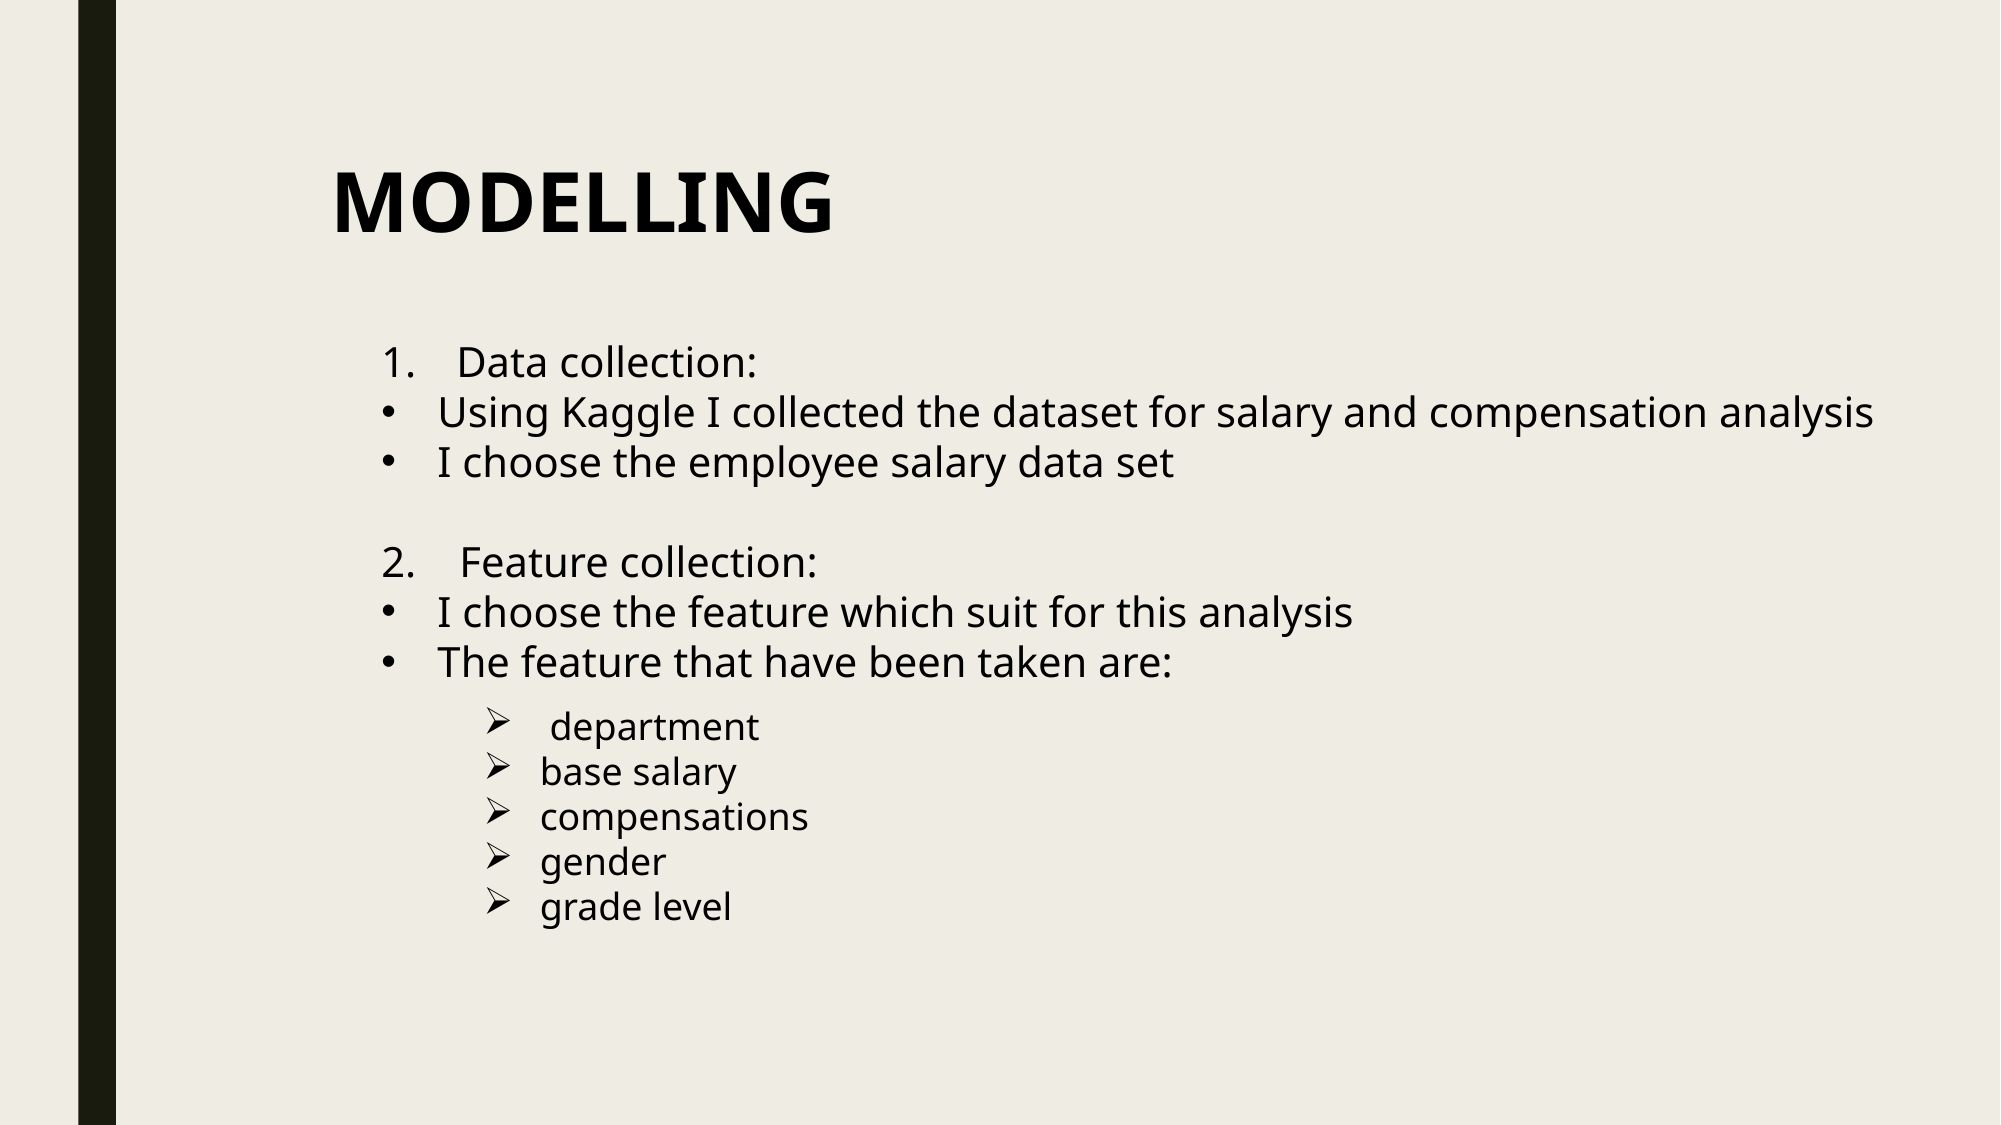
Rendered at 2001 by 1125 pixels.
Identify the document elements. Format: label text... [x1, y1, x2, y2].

text_box Data collection: Using Kaggle I collected the dataset for salary and compensation analysis I choose the employee salary data set 2. Feature collection: I choose the feature which suit for this analysis The feature that have been taken are: [366, 328, 1921, 744]
text_box MODELLING [315, 141, 872, 257]
text_box department base salary compensations gender grade level [468, 695, 834, 981]
